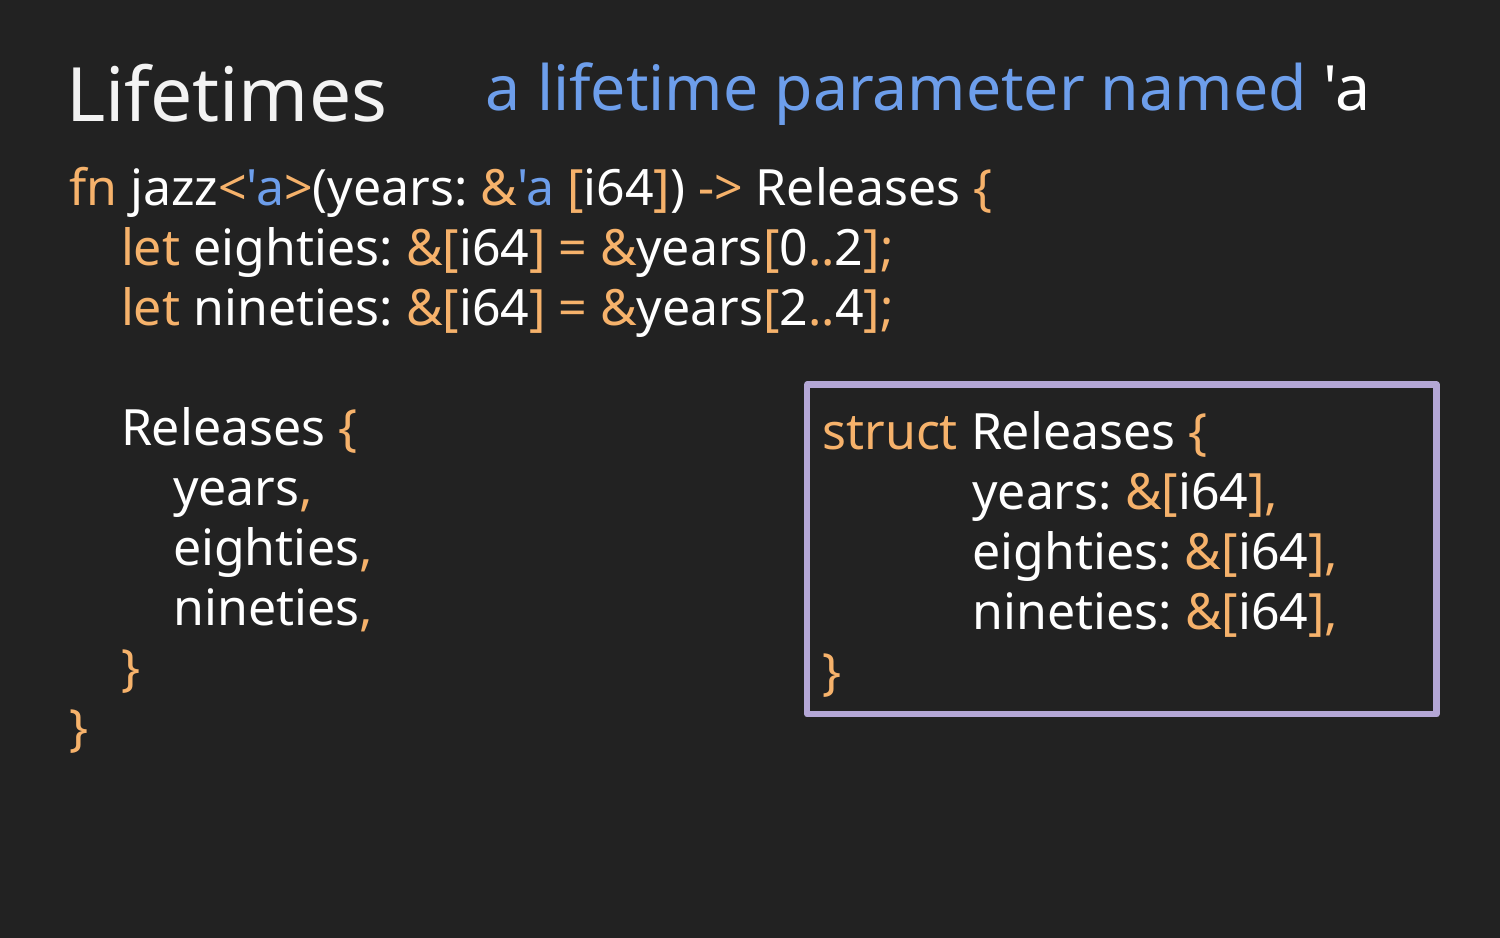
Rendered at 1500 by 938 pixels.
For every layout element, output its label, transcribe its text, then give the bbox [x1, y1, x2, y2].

text_box Lifetimes [51, 31, 1372, 166]
text_box a lifetime parameter named 'a [470, 32, 1447, 138]
text_box fn jazz<'a>(years: &'a [i64]) -> Releases { let eighties: &[i64] = &years[0..2]; let nineties: &[i64] = &years[2..4]; Releases { years, eighties, nineties, } } [54, 140, 1458, 771]
text_box struct Releases { years: &[i64], eighties: &[i64], nineties: &[i64], } [807, 384, 1437, 715]
